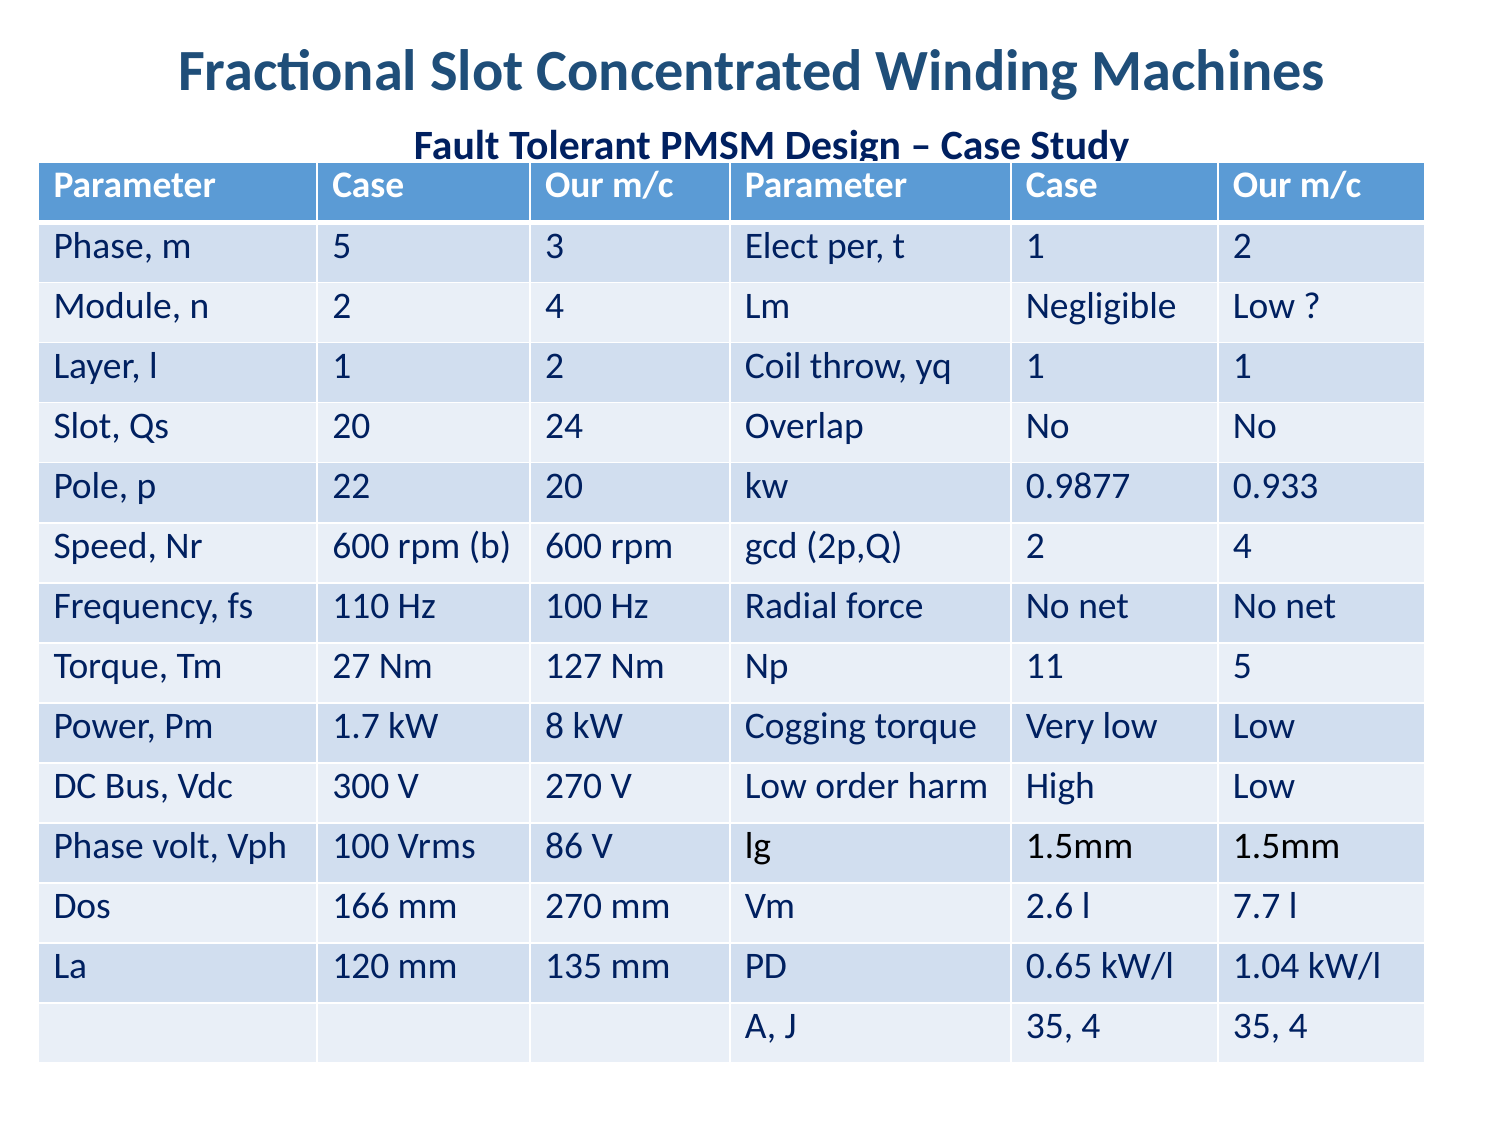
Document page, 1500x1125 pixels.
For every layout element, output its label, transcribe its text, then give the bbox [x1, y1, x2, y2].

table_cell 270 V [531, 764, 729, 822]
table_cell 3 [531, 225, 729, 282]
table_cell 35, 4 [1012, 1004, 1217, 1062]
table_cell 270 mm [531, 884, 729, 942]
table_cell Pole, p [39, 463, 316, 522]
table_cell [531, 1004, 729, 1062]
table_cell Radial force [731, 584, 1010, 642]
text_box Fault Tolerant PMSM Design – Case Study [54, 110, 1490, 176]
table_cell 1.5mm [1012, 824, 1217, 882]
table_cell 600 rpm [531, 524, 729, 582]
table_cell 1 [1012, 343, 1217, 402]
table_cell A, J [731, 1004, 1010, 1062]
table_header Our m/c [531, 163, 729, 220]
table_cell kw [731, 463, 1010, 522]
table_cell Module, n [39, 283, 316, 342]
table_cell Dos [39, 884, 316, 942]
table_cell 24 [531, 403, 729, 462]
table_cell 4 [1219, 524, 1424, 582]
table_cell Overlap [731, 403, 1010, 462]
table_cell Power, Pm [39, 704, 316, 762]
table_cell gcd (2p,Q) [731, 524, 1010, 582]
table_cell No [1012, 403, 1217, 462]
table_cell 4 [531, 283, 729, 342]
table_cell 300 V [318, 764, 529, 822]
table_cell Low order harm [731, 764, 1010, 822]
table_cell 2 [1012, 524, 1217, 582]
table_cell 100 Hz [531, 584, 729, 642]
table_cell 5 [318, 225, 529, 282]
table_cell Phase, m [39, 225, 316, 282]
table_cell Low [1219, 704, 1424, 762]
table_cell 1.04 kW/l [1219, 944, 1424, 1002]
table_cell Low ? [1219, 283, 1424, 342]
table_cell lg [731, 824, 1010, 882]
table_cell 2.6 l [1012, 884, 1217, 942]
table_cell Phase volt, Vph [39, 824, 316, 882]
table_cell Layer, l [39, 343, 316, 402]
table_cell PD [731, 944, 1010, 1002]
table_cell Low [1219, 764, 1424, 822]
table_cell 1 [318, 343, 529, 402]
table_cell 2 [531, 343, 729, 402]
table_cell Np [731, 644, 1010, 702]
table_cell Negligible [1012, 283, 1217, 342]
table_cell DC Bus, Vdc [39, 764, 316, 822]
table_cell 22 [318, 463, 529, 522]
table_cell [39, 1004, 316, 1062]
table_cell 2 [318, 283, 529, 342]
table_cell Vm [731, 884, 1010, 942]
table_cell High [1012, 764, 1217, 822]
table_cell 1 [1012, 225, 1217, 282]
table_cell Torque, Tm [39, 644, 316, 702]
table_cell Elect per, t [731, 225, 1010, 282]
table_cell Coil throw, yq [731, 343, 1010, 402]
table_cell Very low [1012, 704, 1217, 762]
table_cell 5 [1219, 644, 1424, 702]
text_box Fractional Slot Concentrated Winding Machines [78, 24, 1425, 110]
table_cell Slot, Qs [39, 403, 316, 462]
table_cell 110 Hz [318, 584, 529, 642]
table_cell 1.5mm [1219, 824, 1424, 882]
table_cell 0.65 kW/l [1012, 944, 1217, 1002]
table_cell No net [1219, 584, 1424, 642]
table_cell 1 [1219, 343, 1424, 402]
table_cell 1.7 kW [318, 704, 529, 762]
table_cell 166 mm [318, 884, 529, 942]
table_cell 600 rpm (b) [318, 524, 529, 582]
table_cell 135 mm [531, 944, 729, 1002]
table_cell 127 Nm [531, 644, 729, 702]
table_cell Lm [731, 283, 1010, 342]
table_cell 100 Vrms [318, 824, 529, 882]
table_cell 20 [531, 463, 729, 522]
table_header Case [318, 163, 529, 220]
table_cell Speed, Nr [39, 524, 316, 582]
table_cell Cogging torque [731, 704, 1010, 762]
table_cell 27 Nm [318, 644, 529, 702]
table_cell 120 mm [318, 944, 529, 1002]
table_cell Frequency, fs [39, 584, 316, 642]
table_cell 2 [1219, 225, 1424, 282]
table_header Our m/c [1219, 163, 1424, 220]
table_cell No net [1012, 584, 1217, 642]
table_cell [318, 1004, 529, 1062]
table_cell 86 V [531, 824, 729, 882]
table_cell 20 [318, 403, 529, 462]
table_cell 11 [1012, 644, 1217, 702]
table_cell 0.9877 [1012, 463, 1217, 522]
table_header Case [1012, 163, 1217, 220]
table_header Parameter [39, 163, 316, 220]
table_cell No [1219, 403, 1424, 462]
table_cell 35, 4 [1219, 1004, 1424, 1062]
table_header Parameter [731, 163, 1010, 220]
table_cell 8 kW [531, 704, 729, 762]
table_cell 0.933 [1219, 463, 1424, 522]
table_cell La [39, 944, 316, 1002]
table_cell 7.7 l [1219, 884, 1424, 942]
